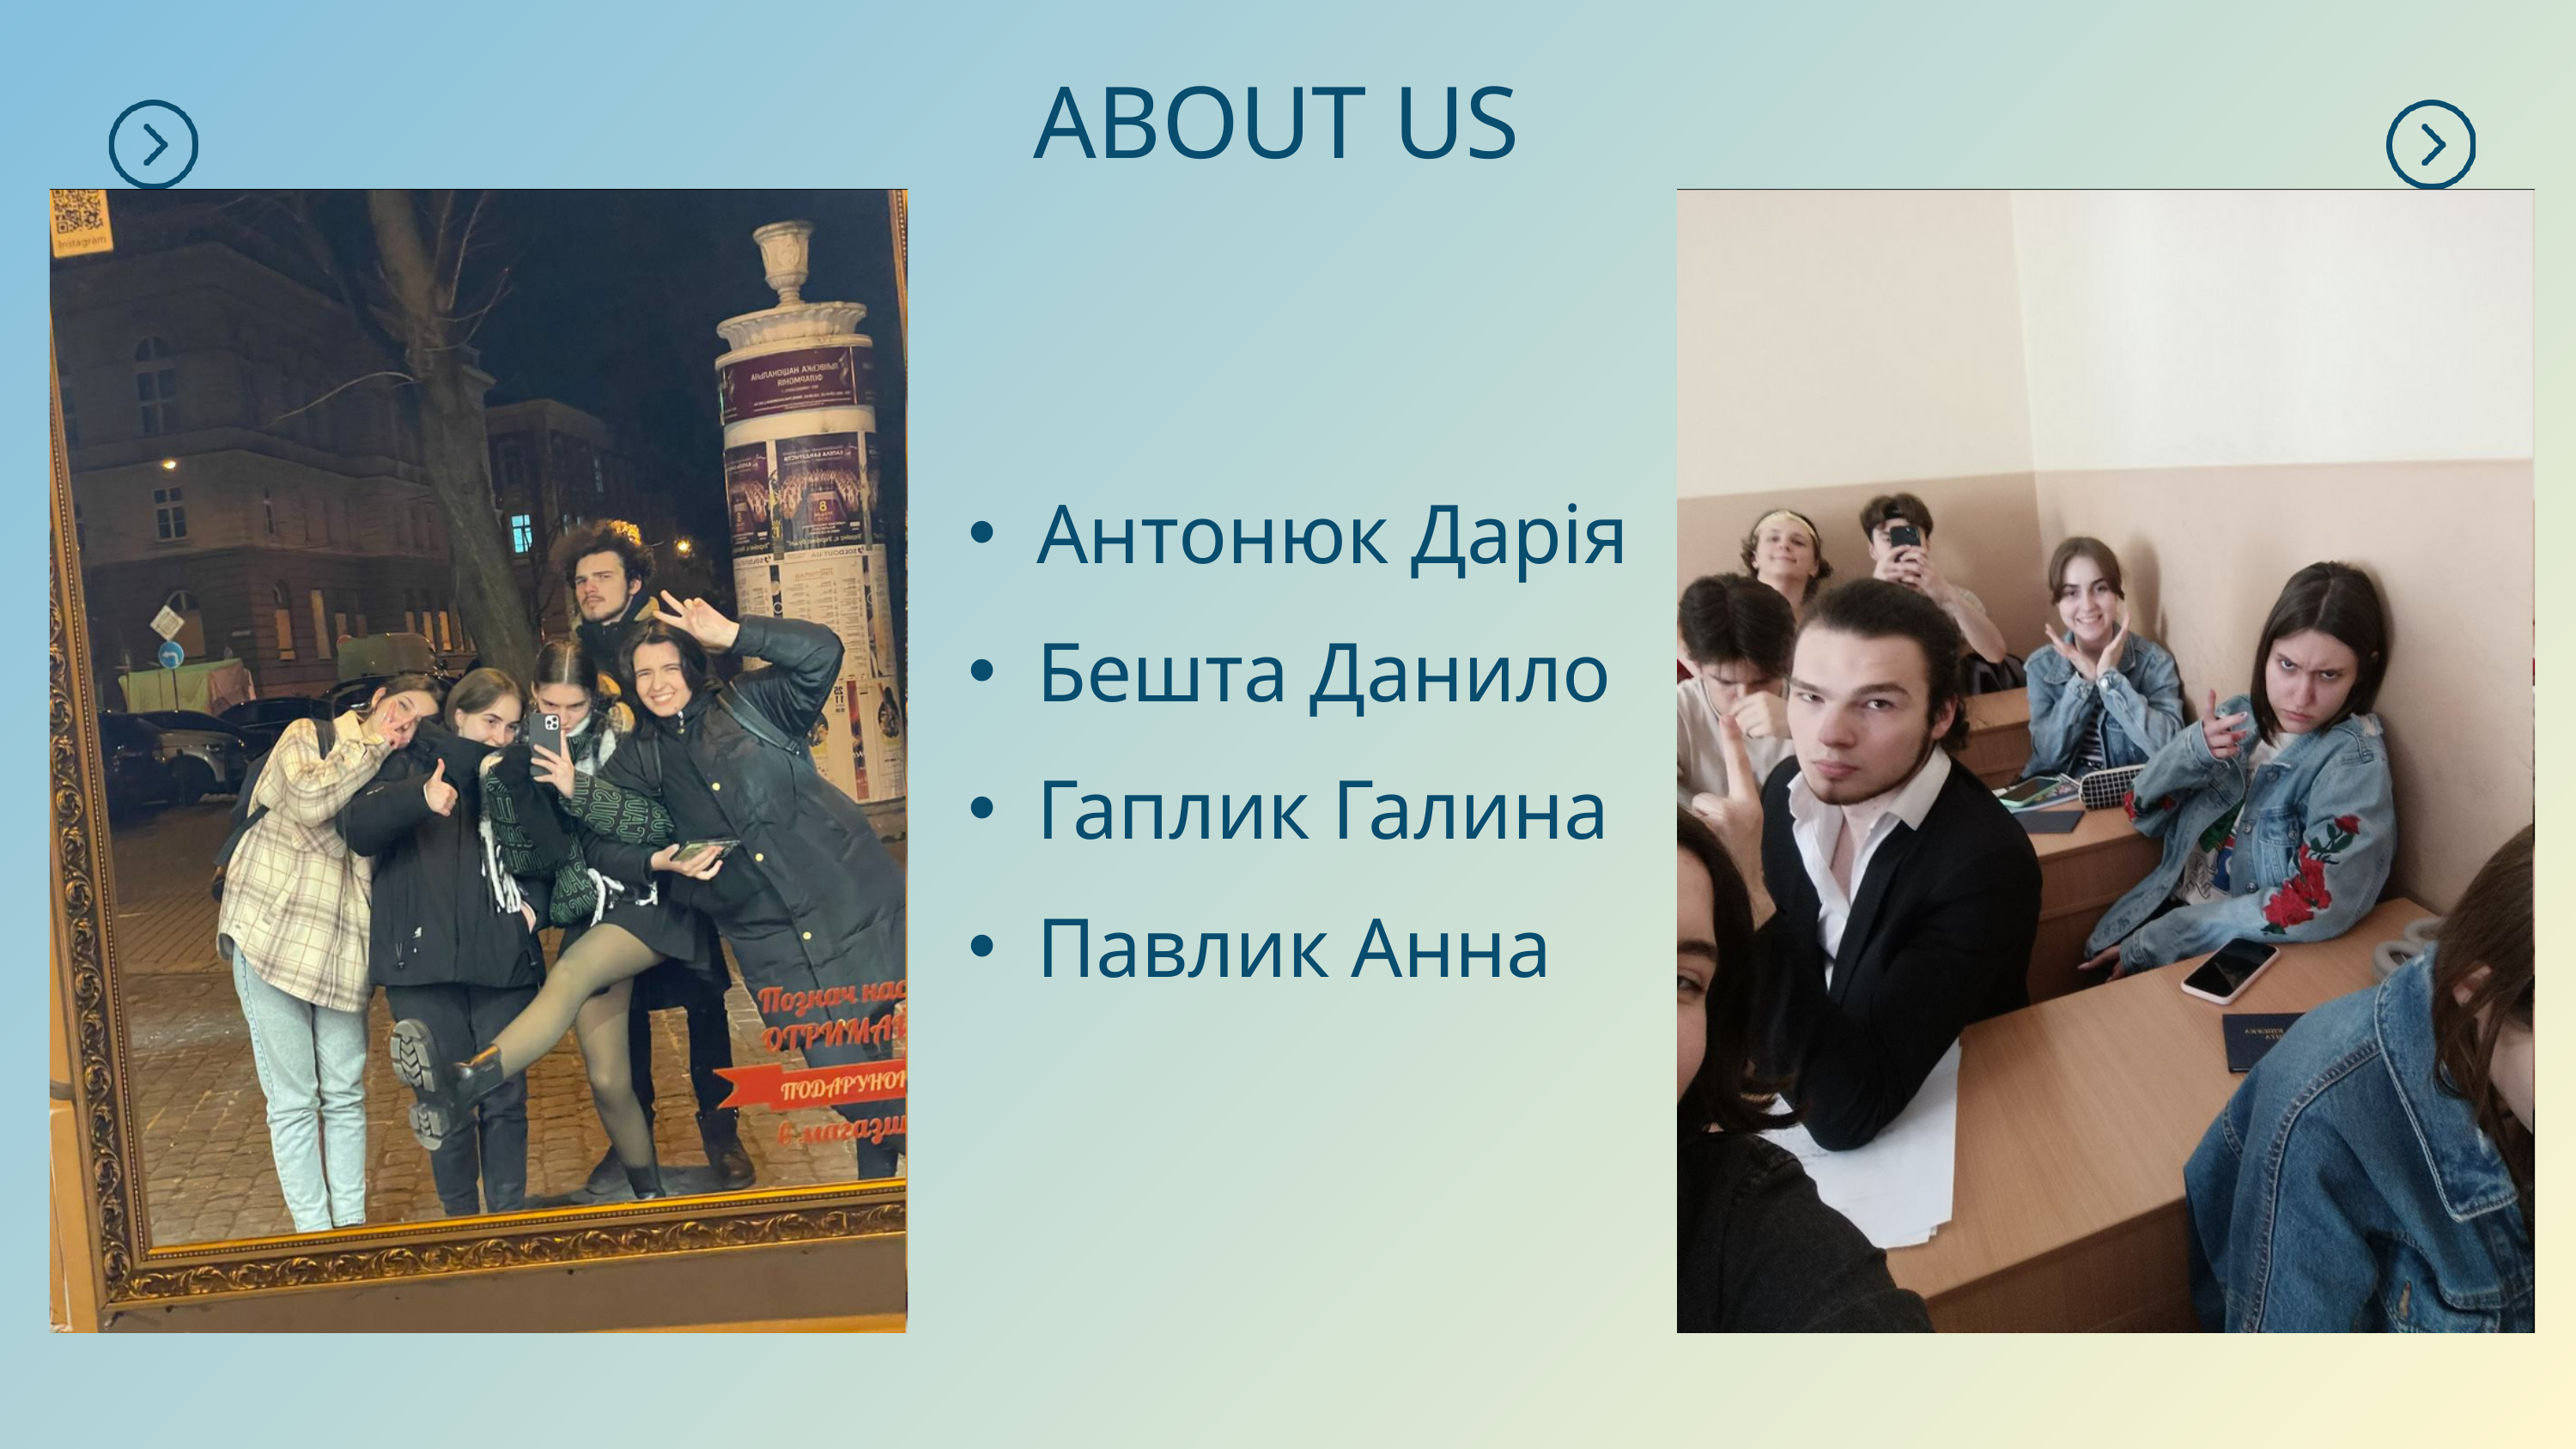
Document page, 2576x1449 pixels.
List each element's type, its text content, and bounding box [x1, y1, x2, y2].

text_box Антонюк Дарія Бешта Данило Гаплик Галина Павлик Анна [898, 441, 1678, 994]
text_box [2386, 100, 2476, 189]
text_box [108, 100, 198, 189]
text_box ABOUT US [1033, 58, 1552, 179]
text_box [49, 189, 908, 1333]
text_box [1676, 189, 2536, 1333]
